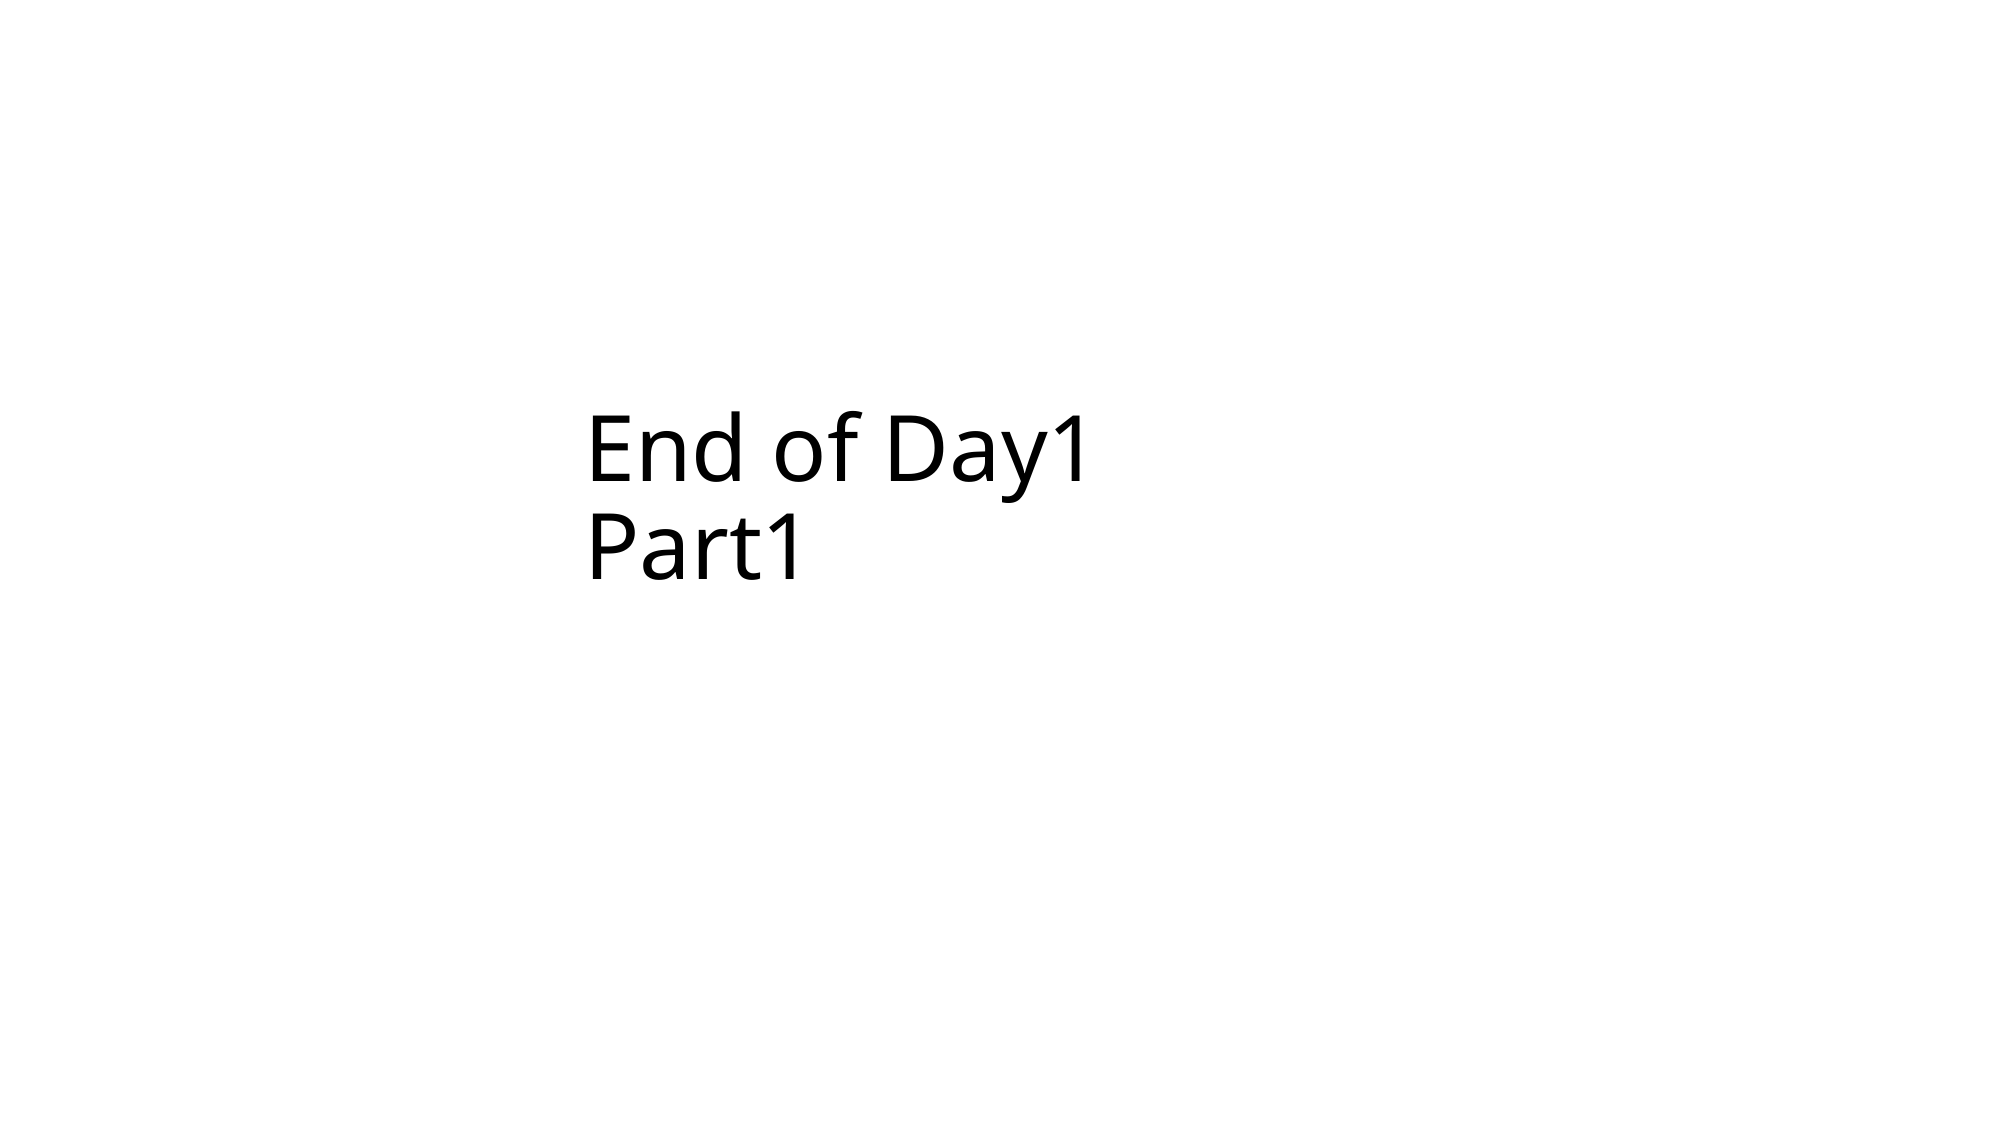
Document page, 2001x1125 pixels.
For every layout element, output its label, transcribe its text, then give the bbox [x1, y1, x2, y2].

title End of Day1 Part1 [569, 392, 1344, 610]
